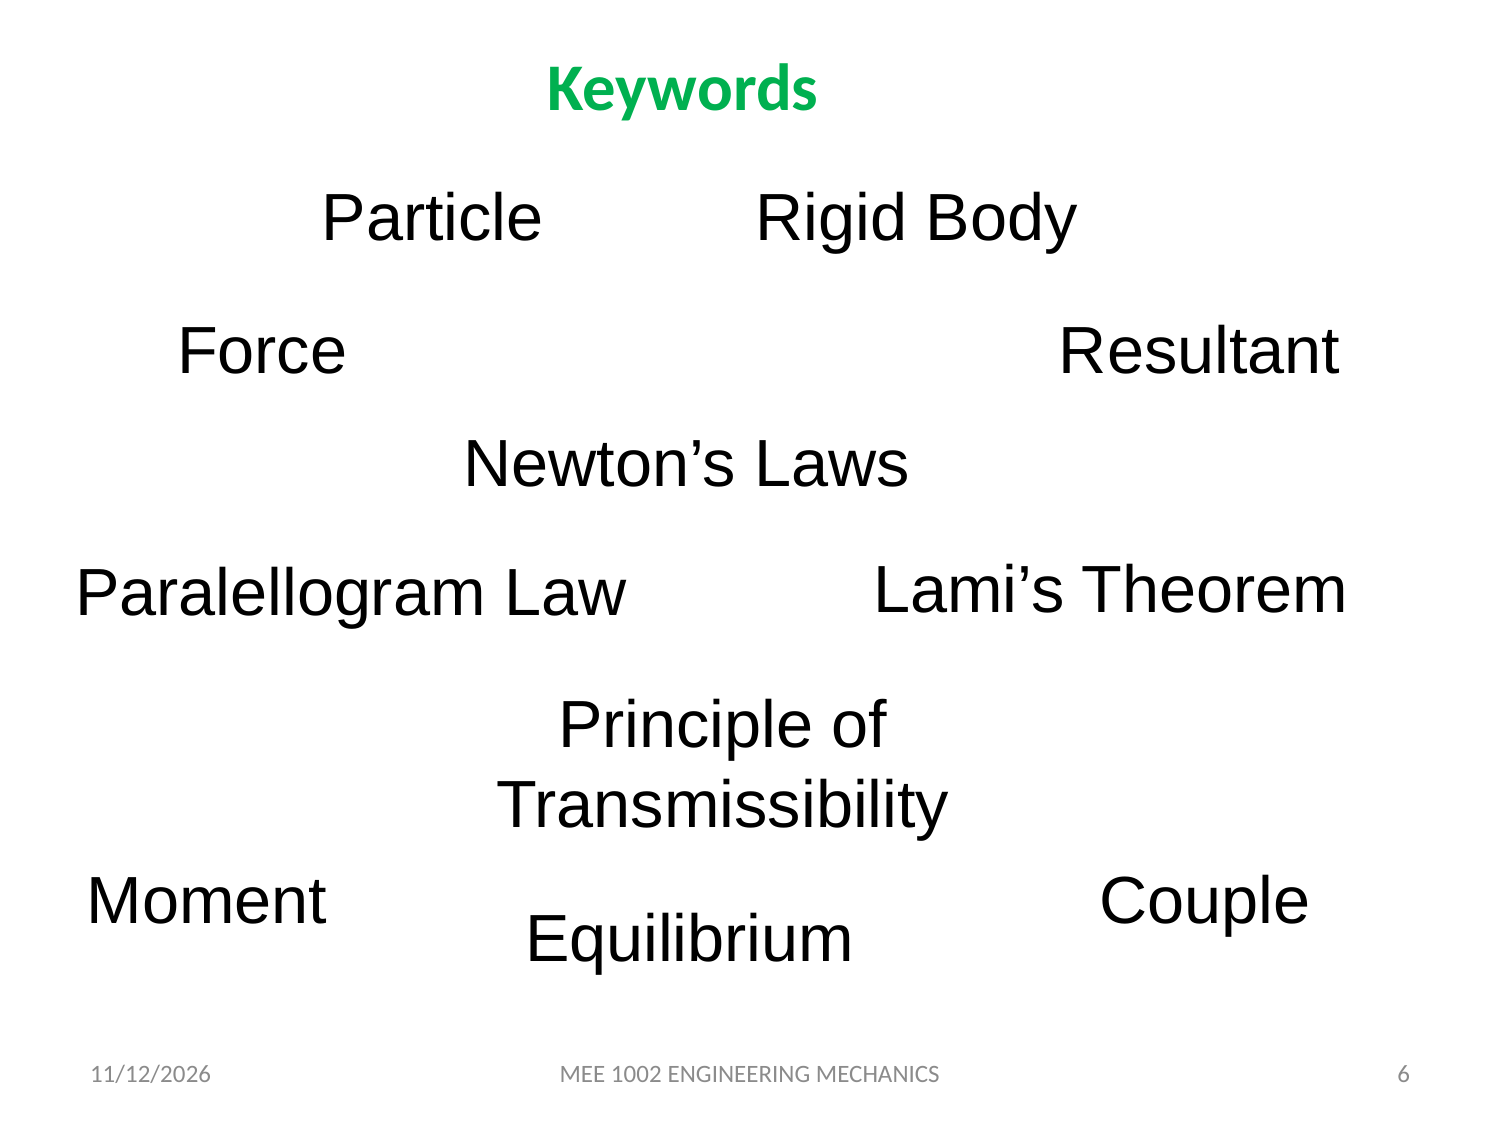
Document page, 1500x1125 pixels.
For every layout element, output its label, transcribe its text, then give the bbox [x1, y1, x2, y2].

text_box Principle of Transmissibility [401, 673, 1045, 848]
slide_number 28-Mar-22 [75, 1042, 425, 1103]
footer MEE 1002 ENGINEERING MECHANICS [512, 1042, 988, 1103]
text_box Keywords [533, 36, 908, 131]
text_box Particle [306, 166, 591, 262]
text_box Newton’s Laws [448, 412, 993, 508]
text_box Equilibrium [510, 887, 889, 983]
text_box Lami’s Theorem [858, 538, 1426, 634]
text_box Rigid Body [740, 166, 1166, 262]
text_box Resultant [1044, 299, 1374, 395]
text_box Paralellogram Law [60, 541, 703, 637]
text_box Force [162, 299, 443, 395]
slide_number 6 [1074, 1042, 1425, 1103]
text_box Couple [1084, 849, 1463, 945]
text_box Moment [72, 849, 450, 945]
